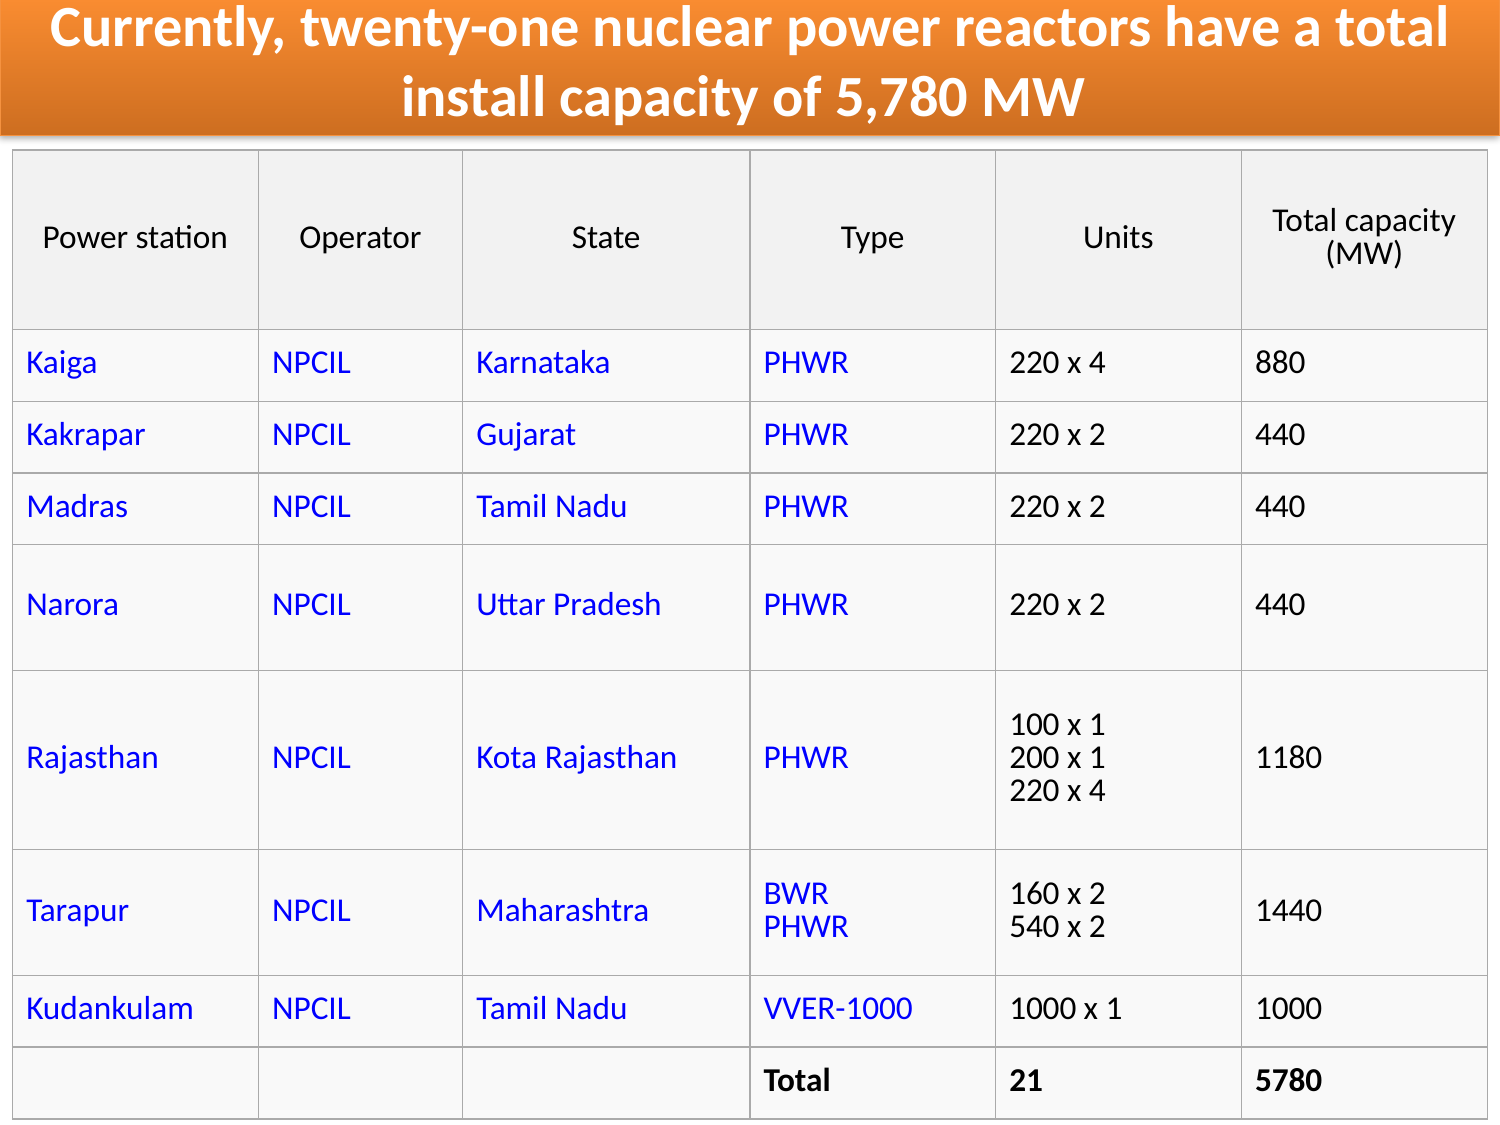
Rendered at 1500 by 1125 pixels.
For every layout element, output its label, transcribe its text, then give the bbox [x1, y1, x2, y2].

table_cell 220 x 2 [996, 545, 1241, 670]
table_header State [463, 151, 749, 329]
table_cell 100 x 1 200 x 1 220 x 4 [996, 671, 1241, 849]
table_cell 440 [1242, 402, 1487, 472]
table_cell [463, 1048, 749, 1118]
table_cell Uttar Pradesh [463, 545, 749, 670]
table_header Units [996, 151, 1241, 329]
table_cell 160 x 2 540 x 2 [996, 850, 1241, 975]
table_cell Total [751, 1048, 995, 1118]
text_box Currently, twenty-one nuclear power reactors have a total install capacity of 5,780 MW [0, 0, 1500, 136]
table_header Total capacity (MW) [1242, 151, 1487, 329]
table_cell [13, 1048, 258, 1118]
table_cell NPCIL [259, 671, 462, 849]
table_cell NPCIL [259, 976, 462, 1046]
table_cell 21 [996, 1048, 1241, 1118]
table_cell Tamil Nadu [463, 474, 749, 544]
table_cell 1000 [1242, 976, 1487, 1046]
table_cell NPCIL [259, 850, 462, 975]
table_cell 880 [1242, 330, 1487, 401]
table_cell 220 x 2 [996, 474, 1241, 544]
table_cell 1440 [1242, 850, 1487, 975]
table_cell NPCIL [259, 474, 462, 544]
table_cell Kudankulam [13, 976, 258, 1046]
table_cell PHWR [751, 402, 995, 472]
table_cell 1000 x 1 [996, 976, 1241, 1046]
table_cell 5780 [1242, 1048, 1487, 1118]
table_cell Maharashtra [463, 850, 749, 975]
table_cell Karnataka [463, 330, 749, 401]
table_cell PHWR [751, 671, 995, 849]
table_cell 220 x 4 [996, 330, 1241, 401]
table_cell Kaiga [13, 330, 258, 401]
table_cell Tamil Nadu [463, 976, 749, 1046]
table_cell Madras [13, 474, 258, 544]
table_cell 440 [1242, 545, 1487, 670]
table_cell PHWR [751, 545, 995, 670]
table_cell 220 x 2 [996, 402, 1241, 472]
table_cell Tarapur [13, 850, 258, 975]
table_header Power station [13, 151, 258, 329]
table_cell Narora [13, 545, 258, 670]
table_cell [259, 1048, 462, 1118]
table_cell NPCIL [259, 330, 462, 401]
table_cell PHWR [751, 330, 995, 401]
table_cell PHWR [751, 474, 995, 544]
table_header Operator [259, 151, 462, 329]
table_cell BWR PHWR [751, 850, 995, 975]
table_cell NPCIL [259, 545, 462, 670]
table_cell 1180 [1242, 671, 1487, 849]
table_header Type [751, 151, 995, 329]
table_cell 440 [1242, 474, 1487, 544]
table_cell Rajasthan [13, 671, 258, 849]
table_cell Kakrapar [13, 402, 258, 472]
table_cell VVER-1000 [751, 976, 995, 1046]
table_cell Gujarat [463, 402, 749, 472]
table_cell Kota Rajasthan [463, 671, 749, 849]
table_cell NPCIL [259, 402, 462, 472]
